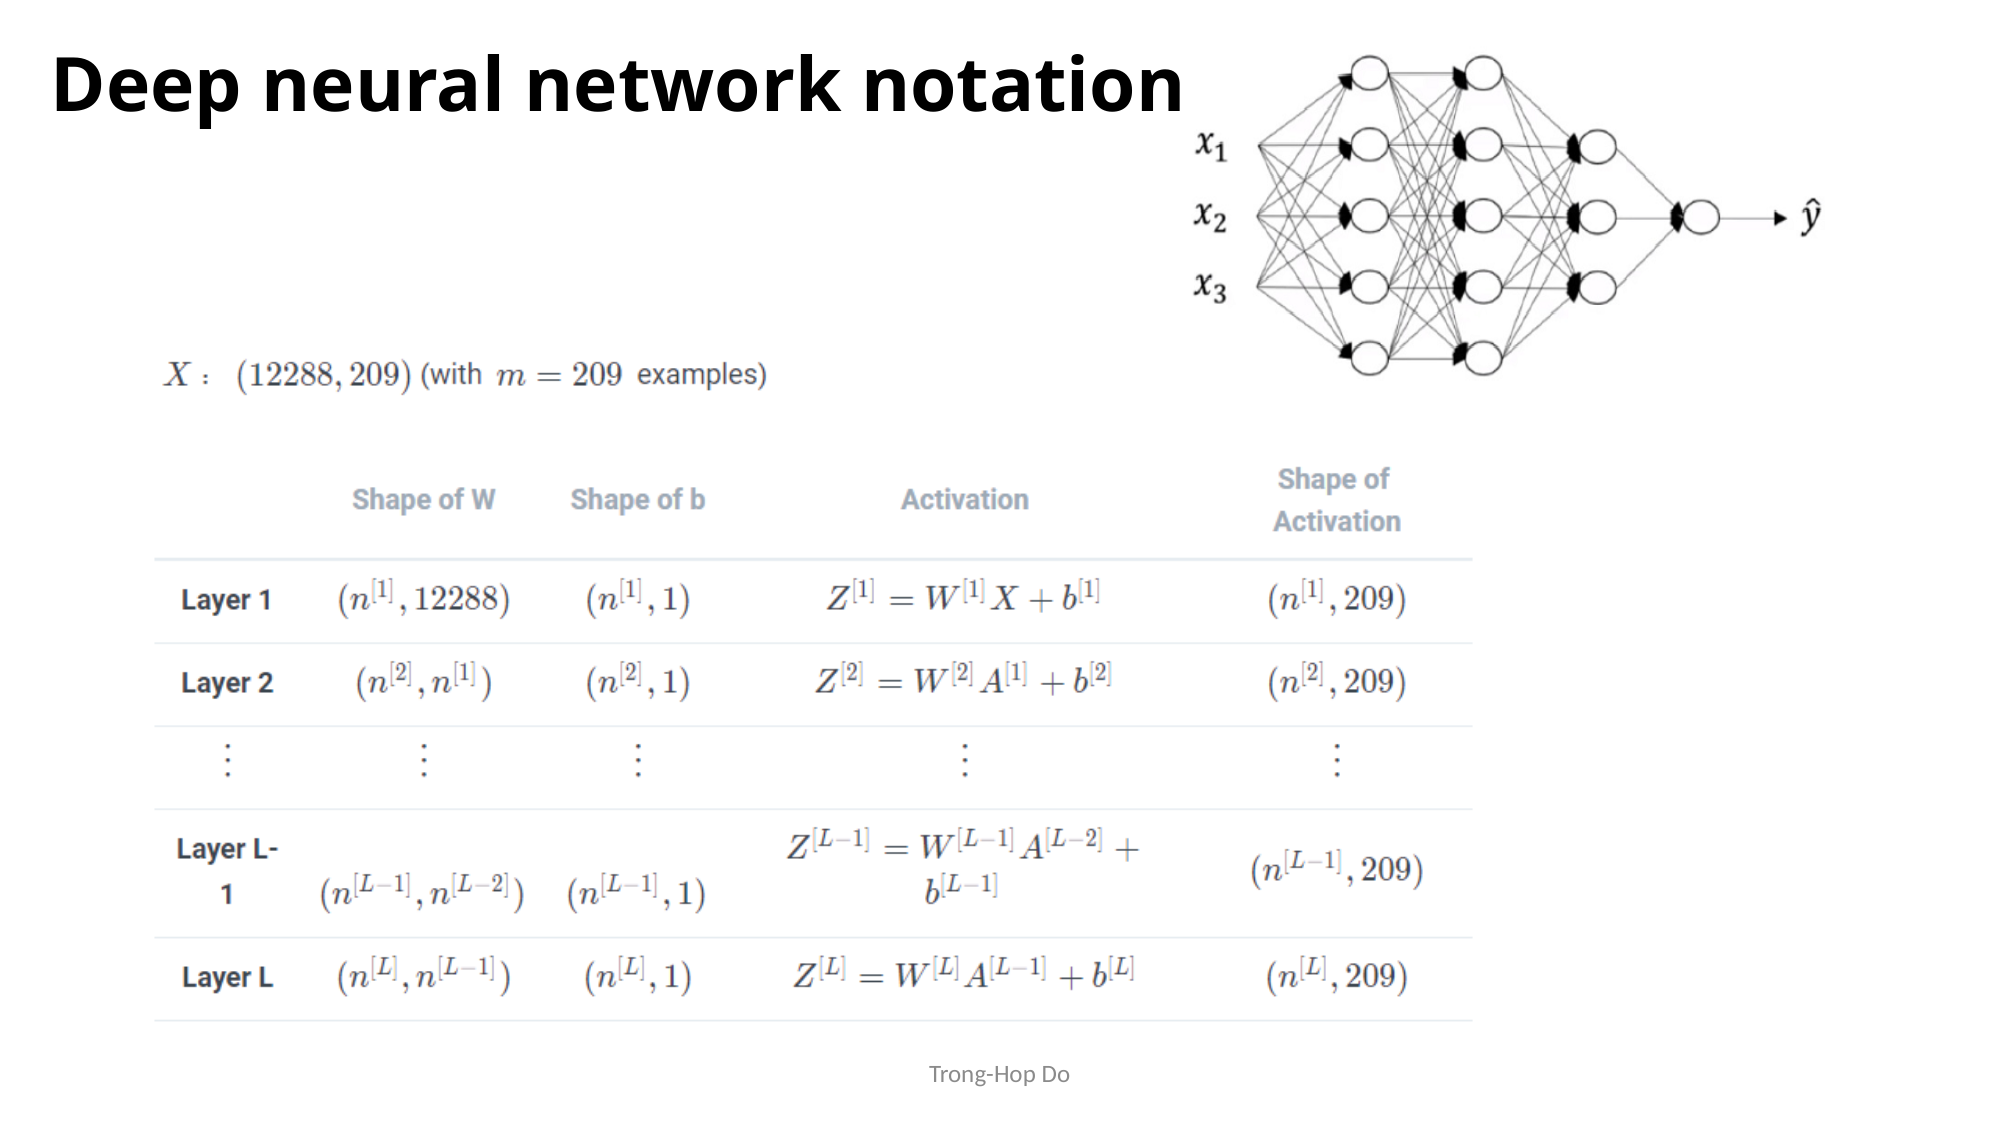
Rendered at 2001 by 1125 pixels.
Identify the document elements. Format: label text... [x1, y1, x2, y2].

footer Trong-Hop Do [662, 1053, 1338, 1103]
title Deep neural network notation [35, 28, 1761, 145]
picture [136, 42, 1825, 1053]
